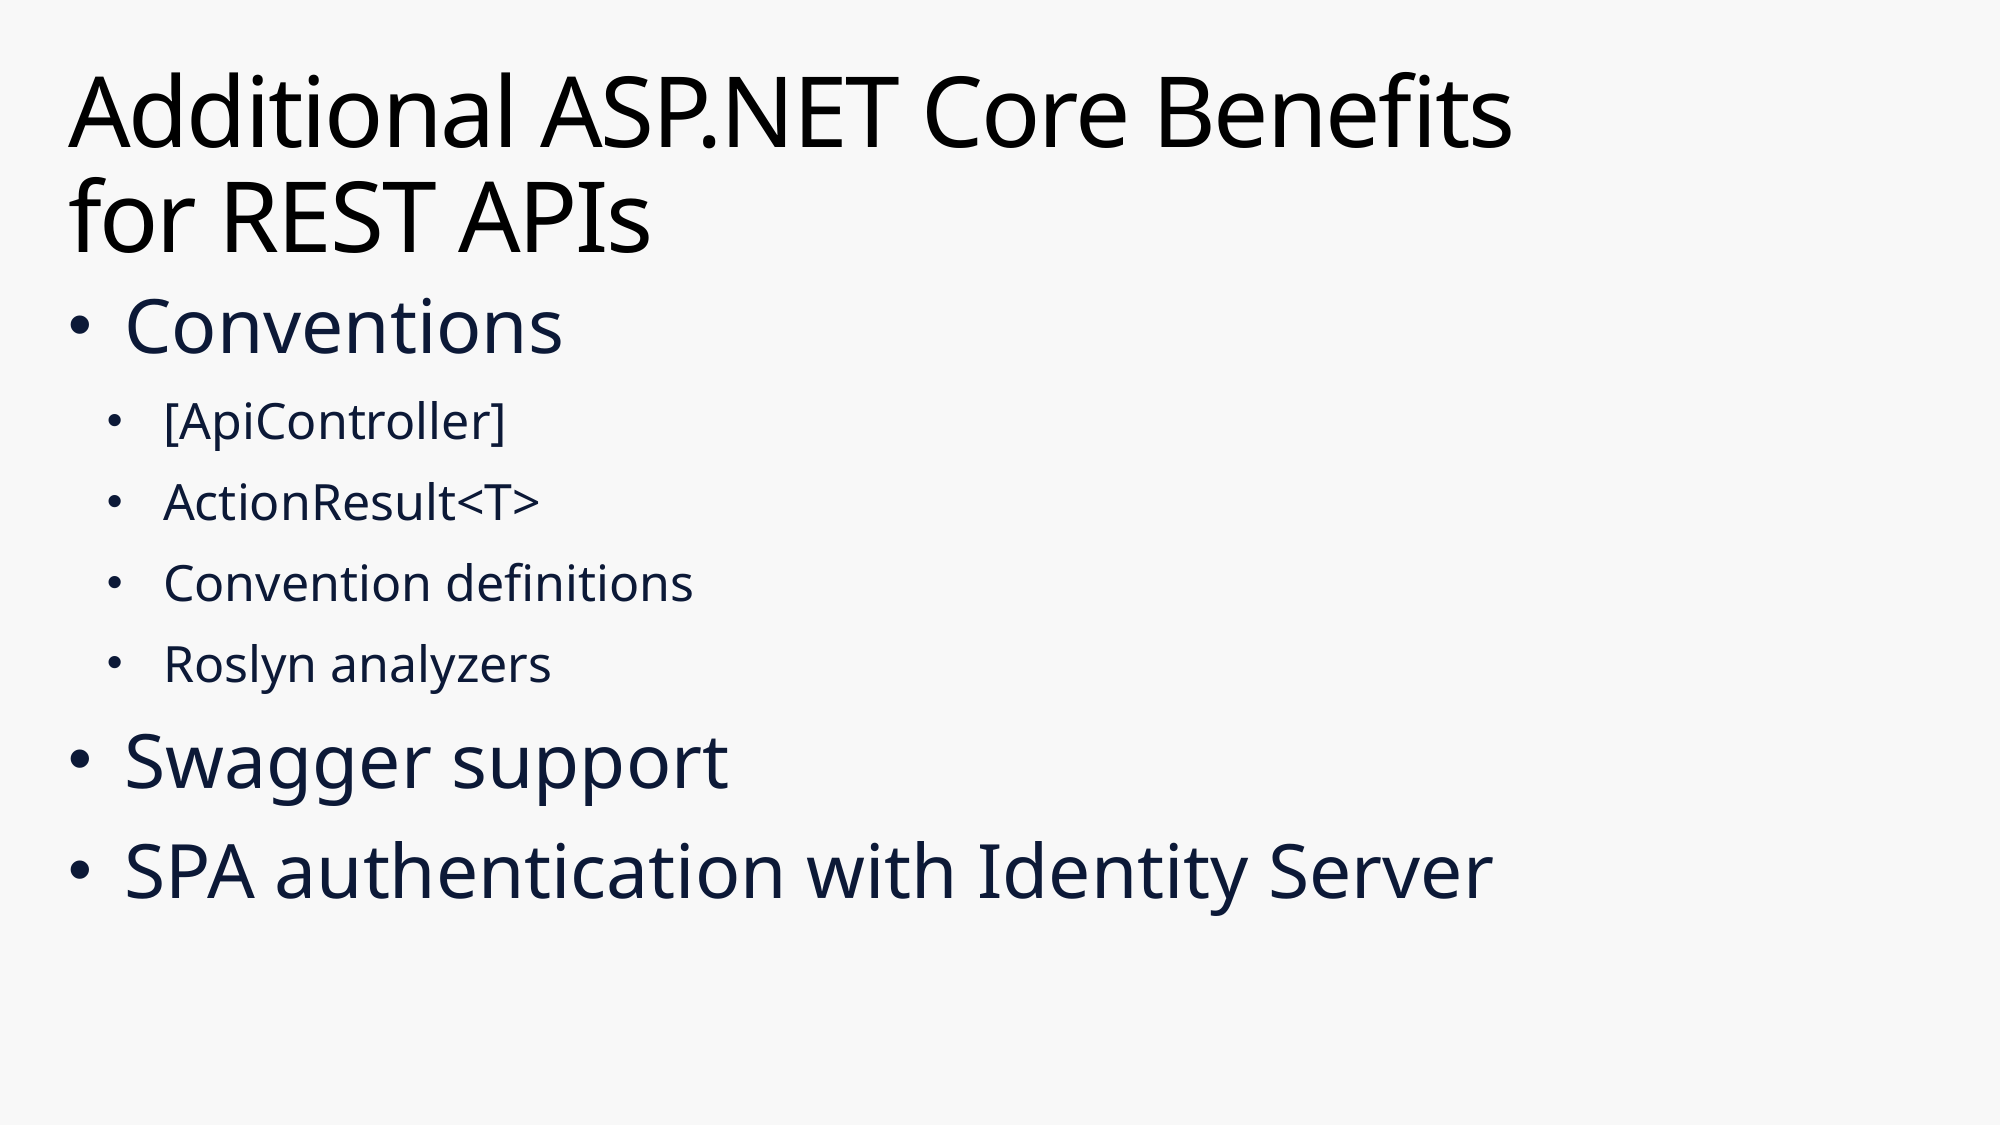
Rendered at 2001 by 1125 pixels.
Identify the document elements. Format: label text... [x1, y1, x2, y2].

title Additional ASP.NET Core Benefits for REST APIs [44, 47, 1957, 196]
list Conventions [ApiController] ActionResult<T> Convention definitions Roslyn analyzers Swagger support SPA authentication with Identity Server [44, 263, 1956, 936]
